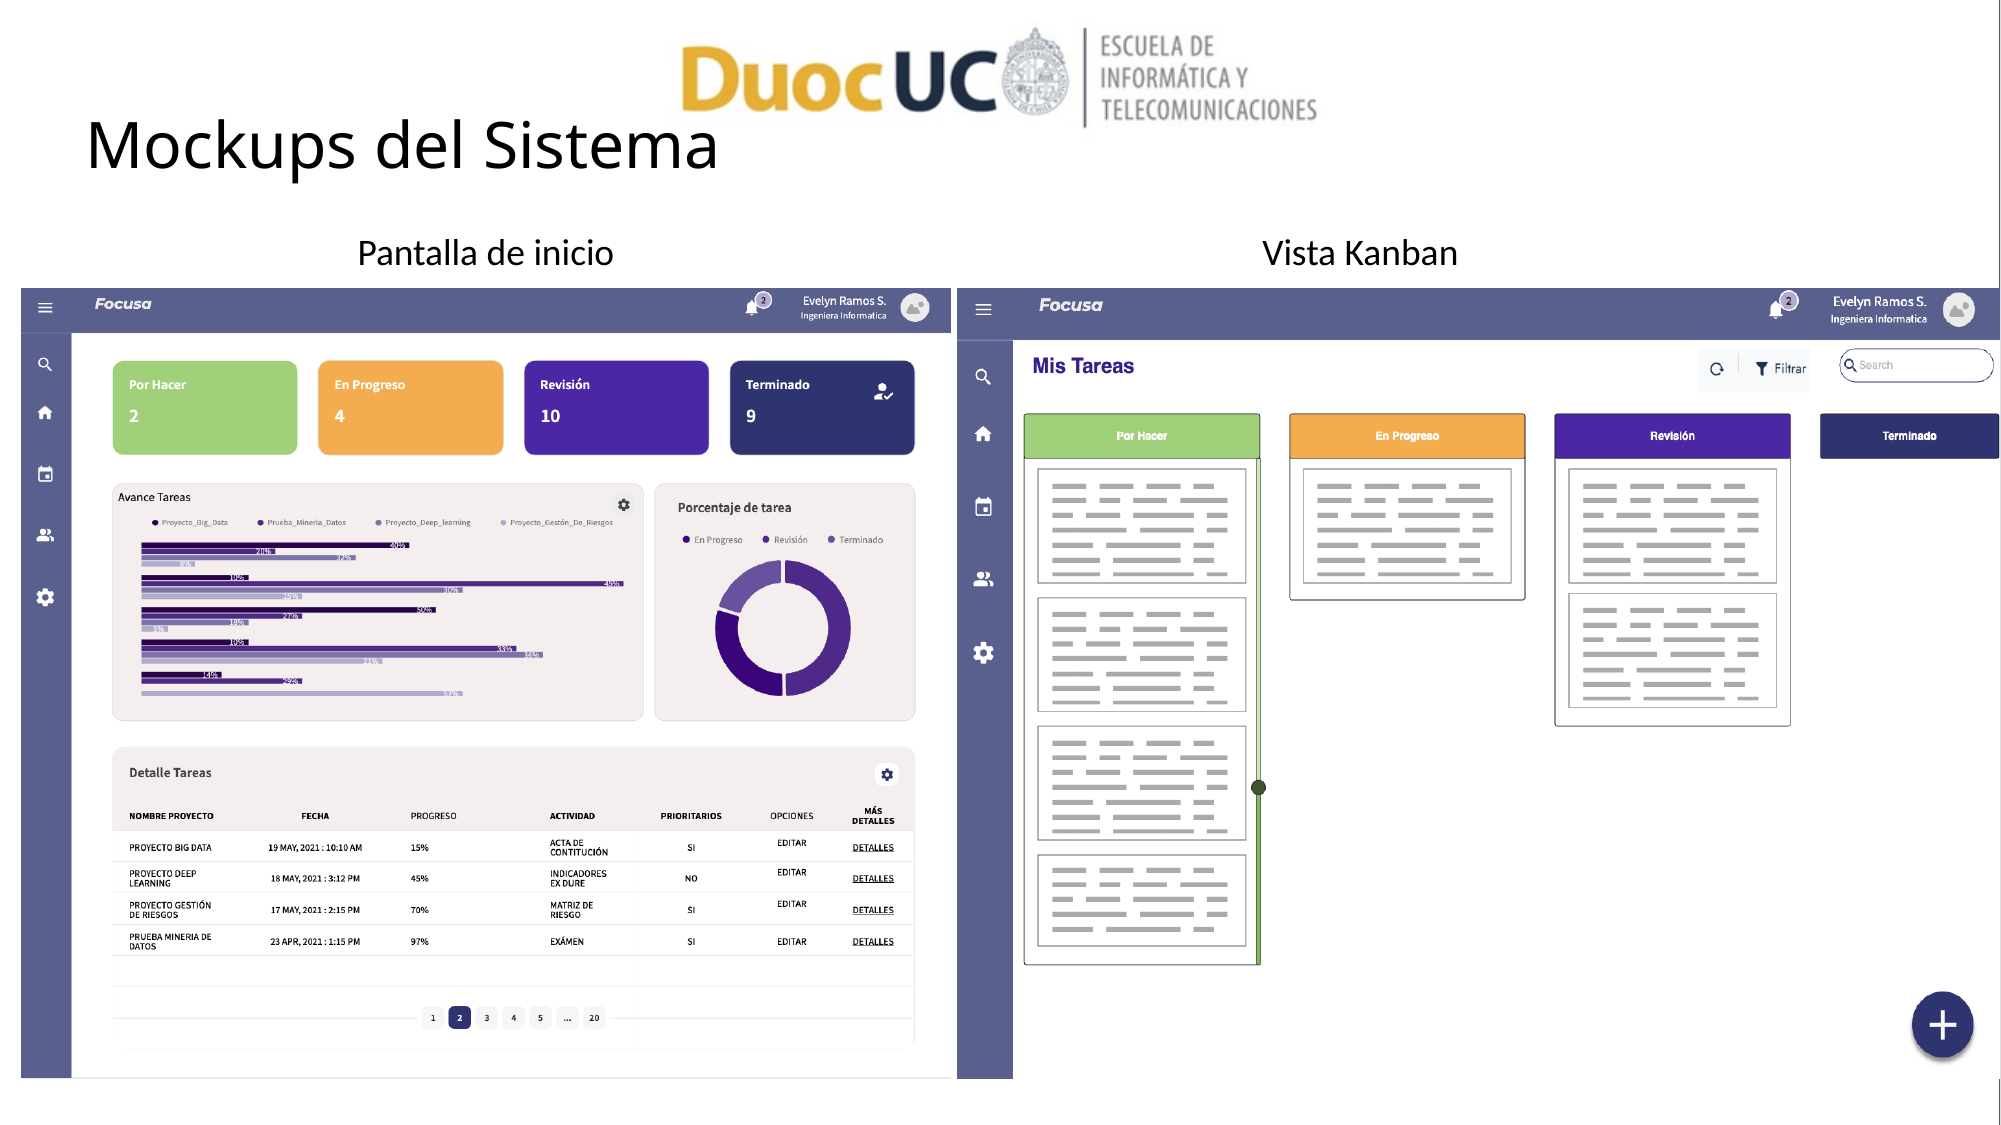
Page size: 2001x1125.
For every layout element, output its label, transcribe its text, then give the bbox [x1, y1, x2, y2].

title Mockups del Sistema [70, 105, 848, 191]
text_box [951, 303, 957, 588]
text_box Pantalla de inicio [342, 220, 630, 281]
text_box Vista Kanban [1247, 220, 1474, 281]
picture [0, 0, 2001, 1125]
